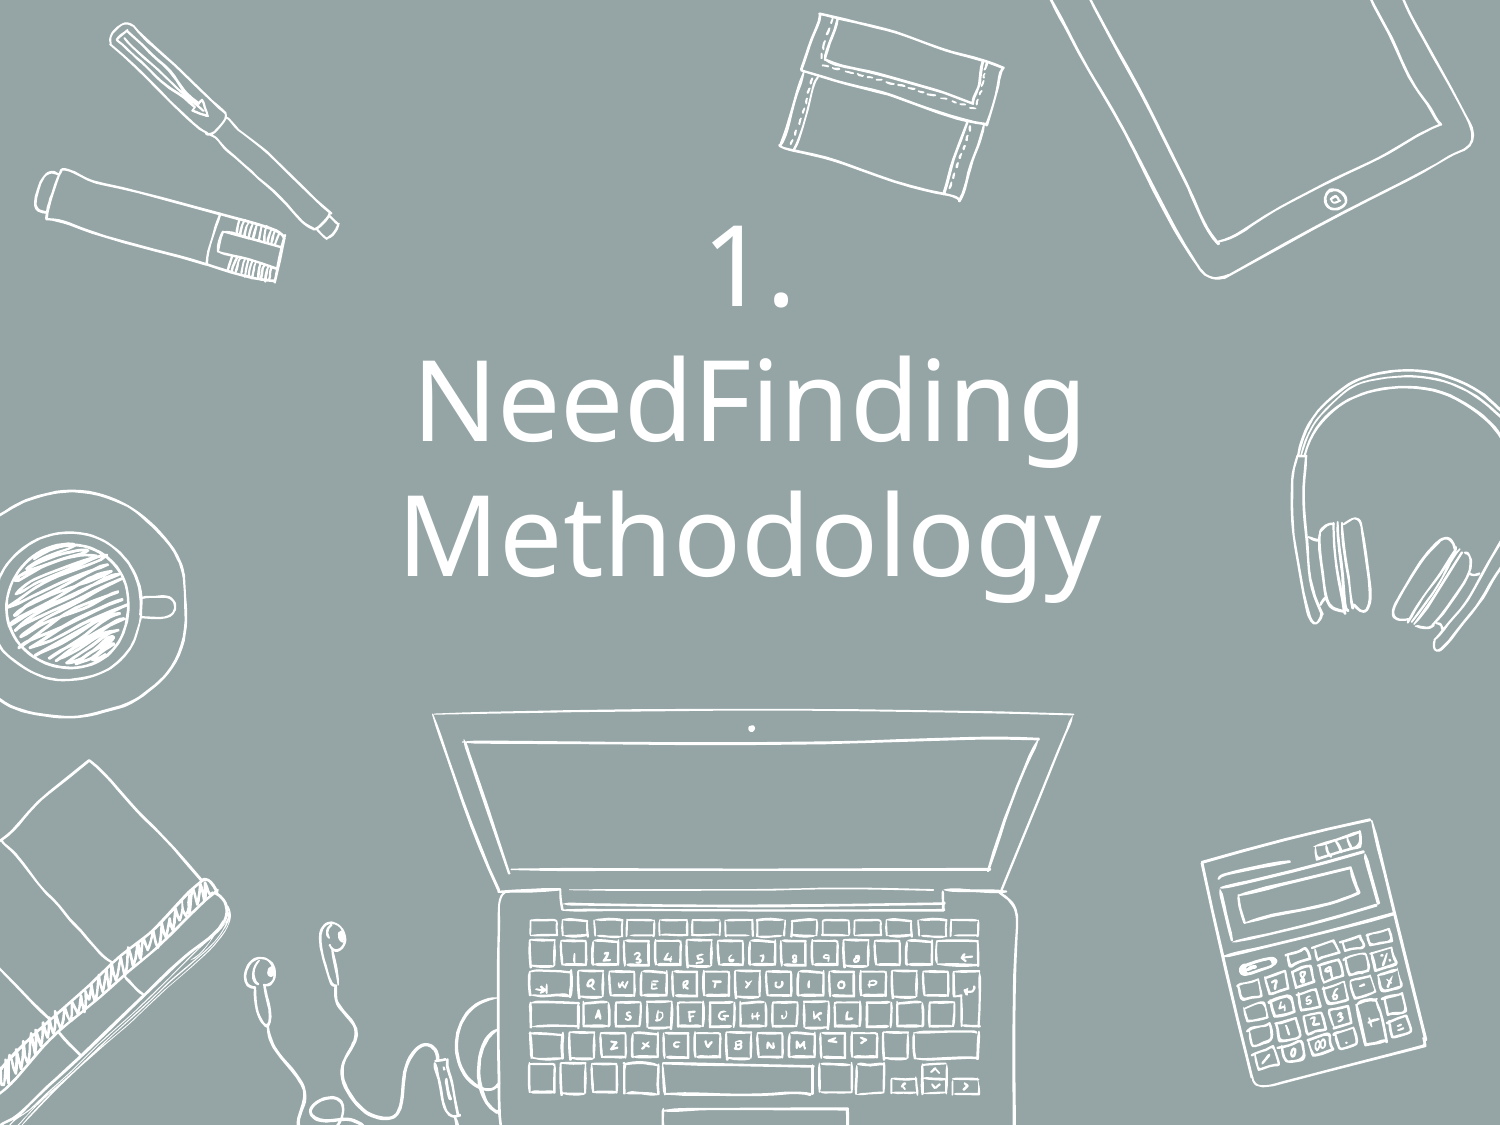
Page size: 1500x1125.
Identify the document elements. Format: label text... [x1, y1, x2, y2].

title 1. NeedFinding Methodology [255, 359, 1245, 614]
